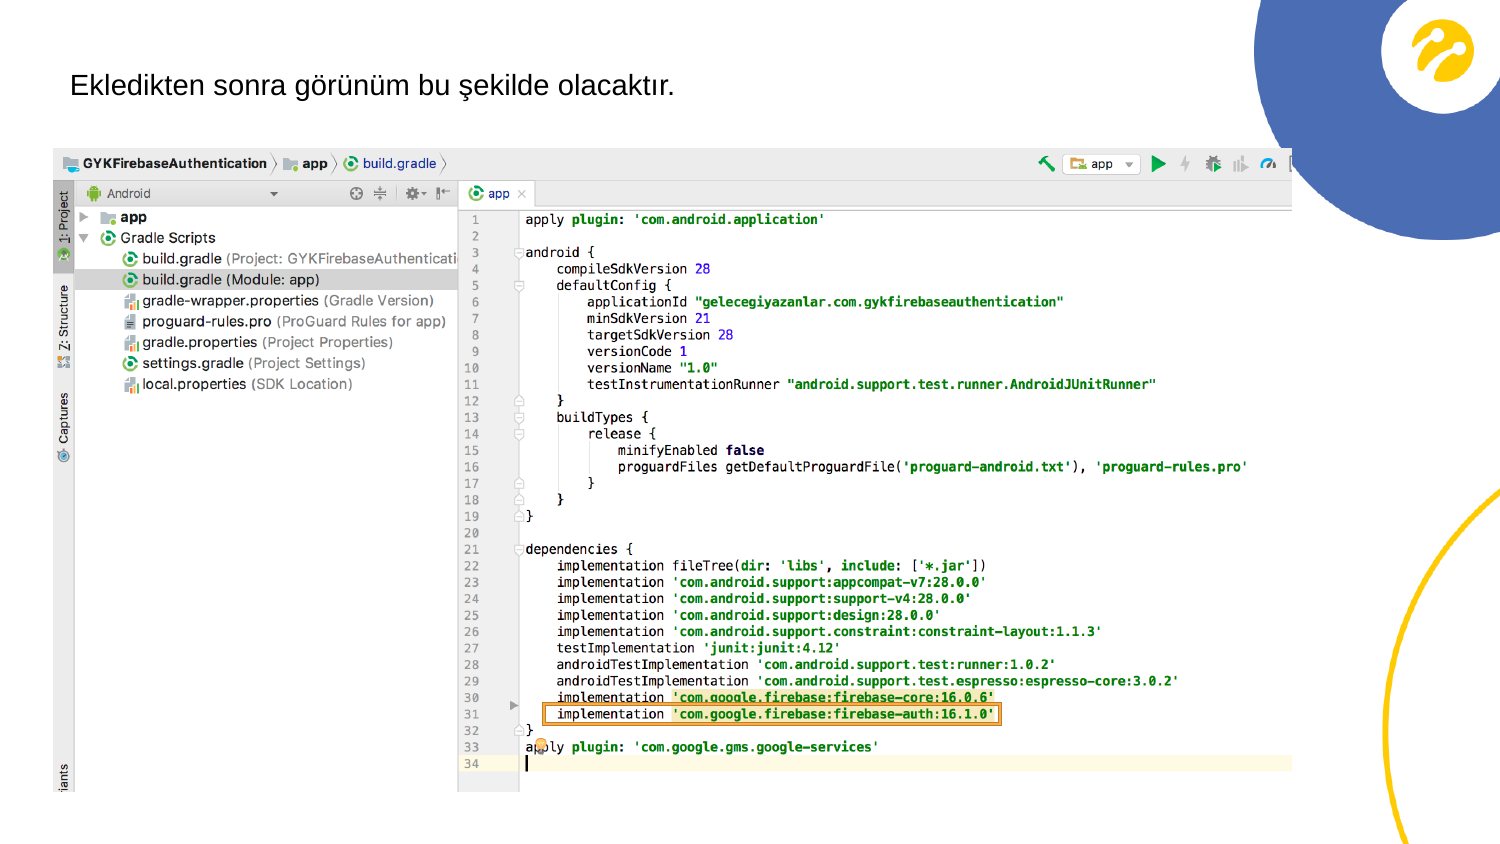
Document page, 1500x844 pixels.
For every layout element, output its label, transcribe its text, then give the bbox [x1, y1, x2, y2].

text_box Ekledikten sonra görünüm bu şekilde olacaktır. [55, 59, 692, 109]
picture [0, 0, 1500, 844]
